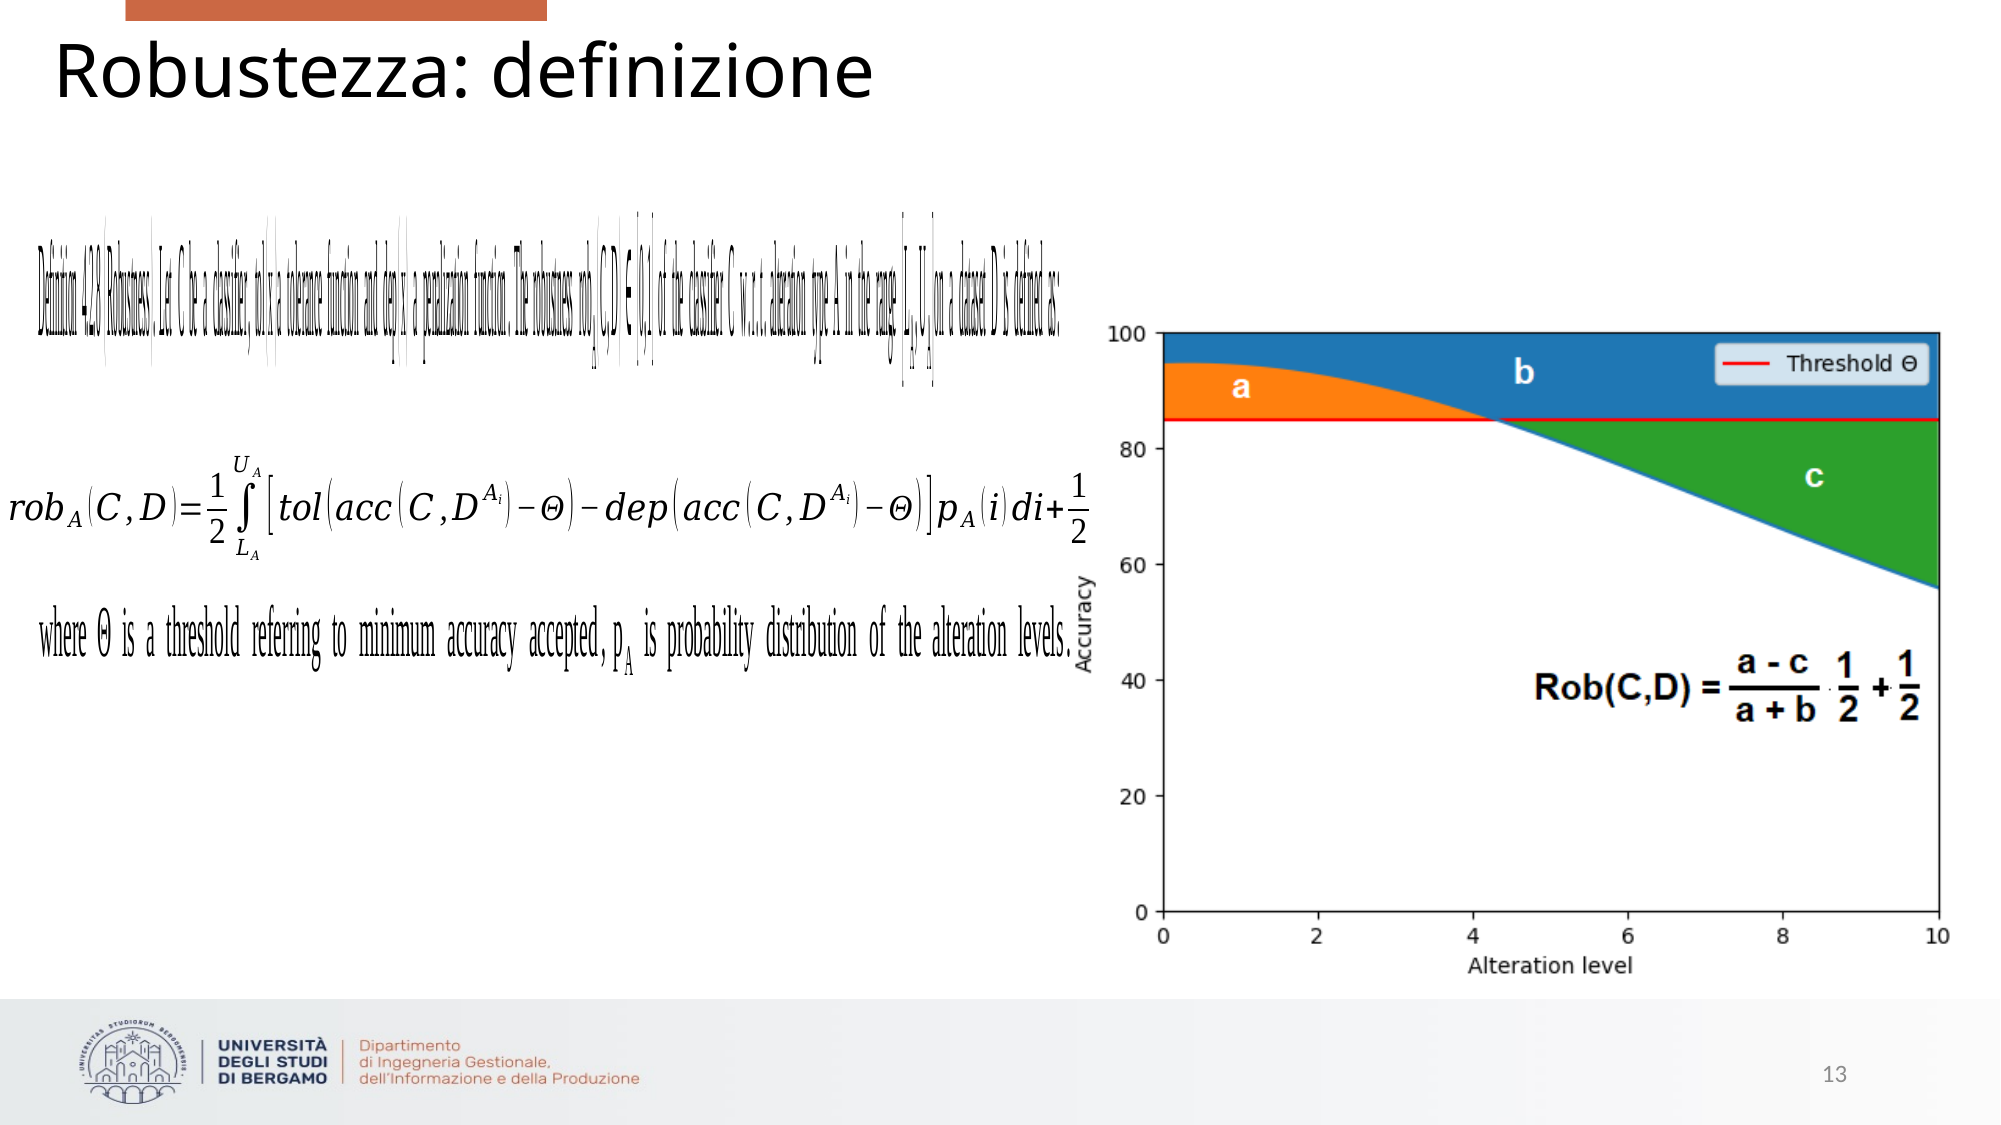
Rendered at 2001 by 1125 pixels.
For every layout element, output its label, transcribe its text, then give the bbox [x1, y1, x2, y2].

slide_number 12 [1412, 1042, 1863, 1103]
picture [1060, 309, 1967, 994]
title Robustezza: definizione [38, 0, 908, 156]
